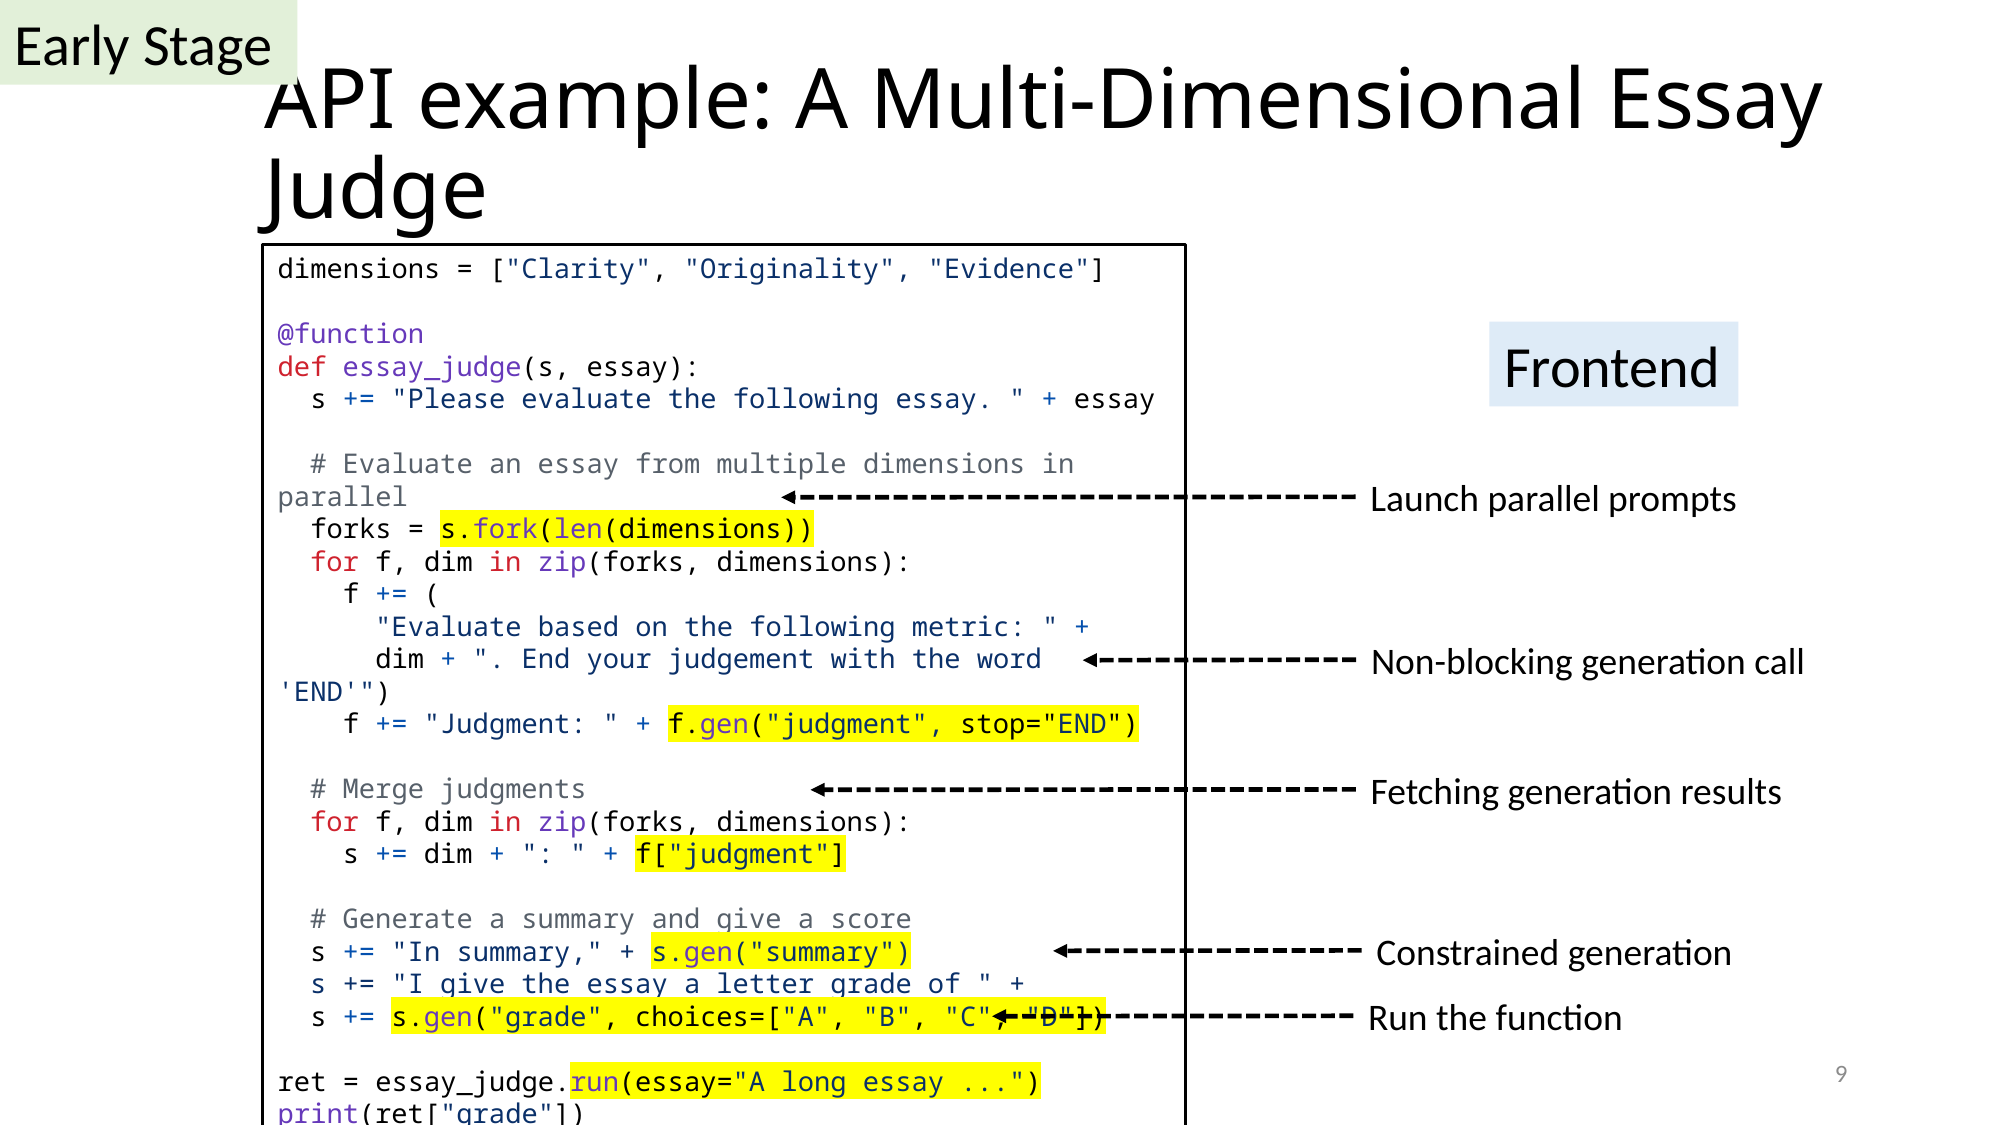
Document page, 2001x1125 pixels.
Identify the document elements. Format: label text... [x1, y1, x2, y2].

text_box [991, 985, 1641, 1047]
text_box Early Stage [0, 0, 298, 85]
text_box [1082, 629, 1824, 691]
text_box dimensions = ["Clarity", "Originality", "Evidence"] @function def essay_judge(s, essay): s += "Please evaluate the following essay. " + essay # Evaluate an essay from multiple dimensions in parallel forks = s.fork(len(dimensions)) for f, dim in zip(forks, dimensions): f += ( "Evaluate based on the following metric: " + dim + ". End your judgement with the word 'END'") f += "Judgment: " + f.gen("judgment", stop="END") # Merge judgments for f, dim in zip(forks, dimensions): s += dim + ": " + f["judgment"] # Generate a summary and give a score s += "In summary," + s.gen("summary") s += "I give the essay a letter grade of " + s += s.gen("grade", choices=["A", "B", "C", "D"]) ret = essay_judge.run(essay="A long essay ...") print(ret["grade"]) [262, 244, 1186, 1125]
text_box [810, 759, 1801, 821]
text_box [781, 466, 1755, 528]
text_box Frontend [1489, 321, 1739, 407]
title API example: A Multi-Dimensional Essay Judge [249, 37, 1871, 255]
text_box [1053, 920, 1757, 982]
slide_number 9 [1412, 1042, 1863, 1103]
